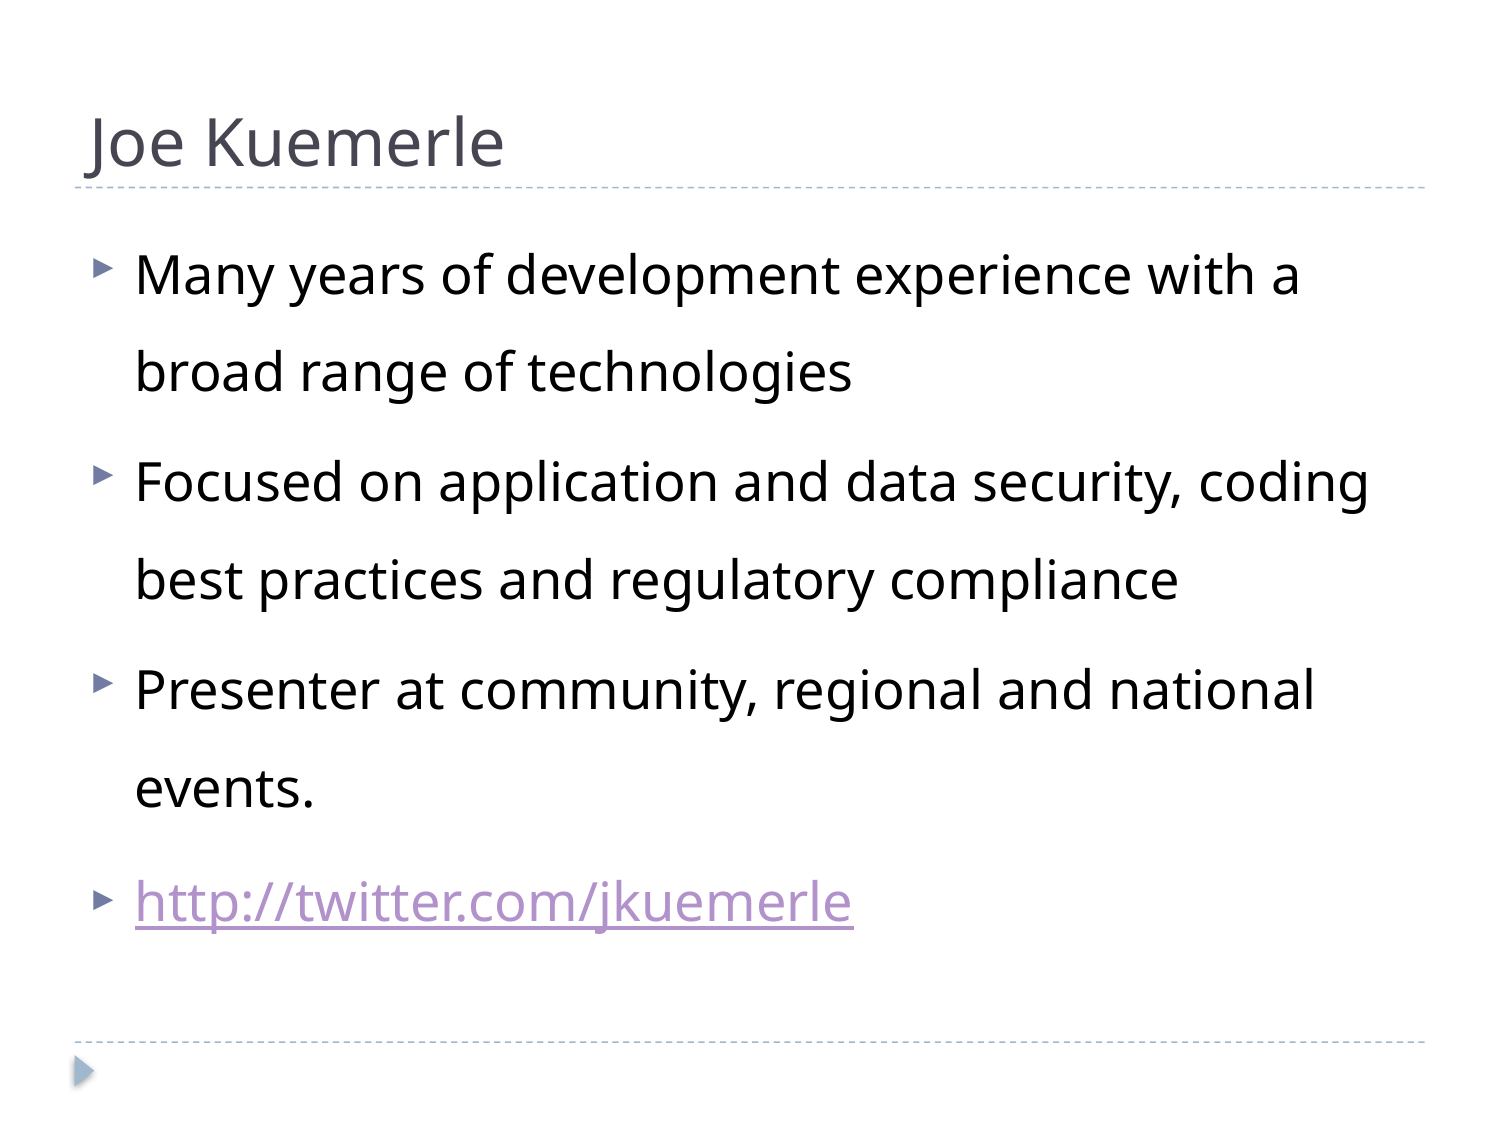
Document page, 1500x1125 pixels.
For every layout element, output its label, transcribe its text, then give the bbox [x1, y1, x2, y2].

title Joe Kuemerle [75, 24, 1425, 188]
list Many years of development experience with a broad range of technologies Focused on application and data security, coding best practices and regulatory compliance Presenter at community, regional and national events. http://twitter.com/jkuemerle [75, 200, 1425, 1010]
